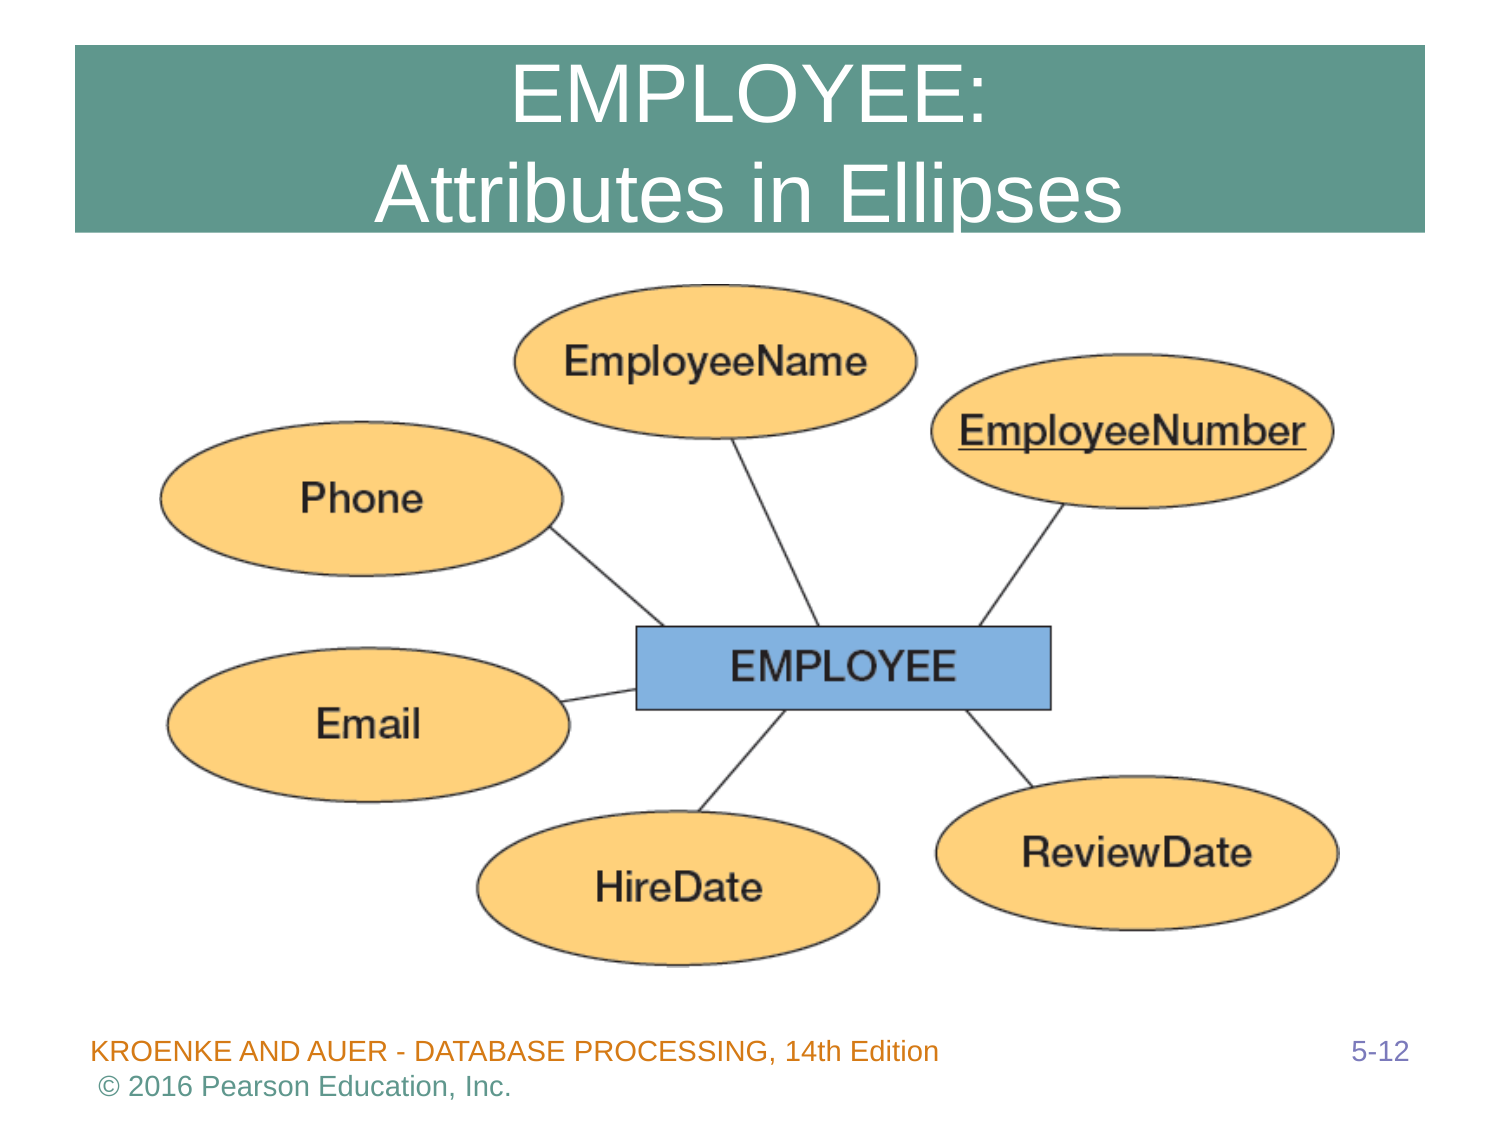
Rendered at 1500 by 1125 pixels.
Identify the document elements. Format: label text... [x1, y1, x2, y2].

title EMPLOYEE: Attributes in Ellipses [74, 44, 1426, 233]
footer KROENKE AND AUER - DATABASE PROCESSING, 14th Edition © 2016 Pearson Education, Inc. [74, 1024, 963, 1104]
picture [159, 284, 1341, 968]
slide_number 5-12 [1074, 1024, 1426, 1103]
